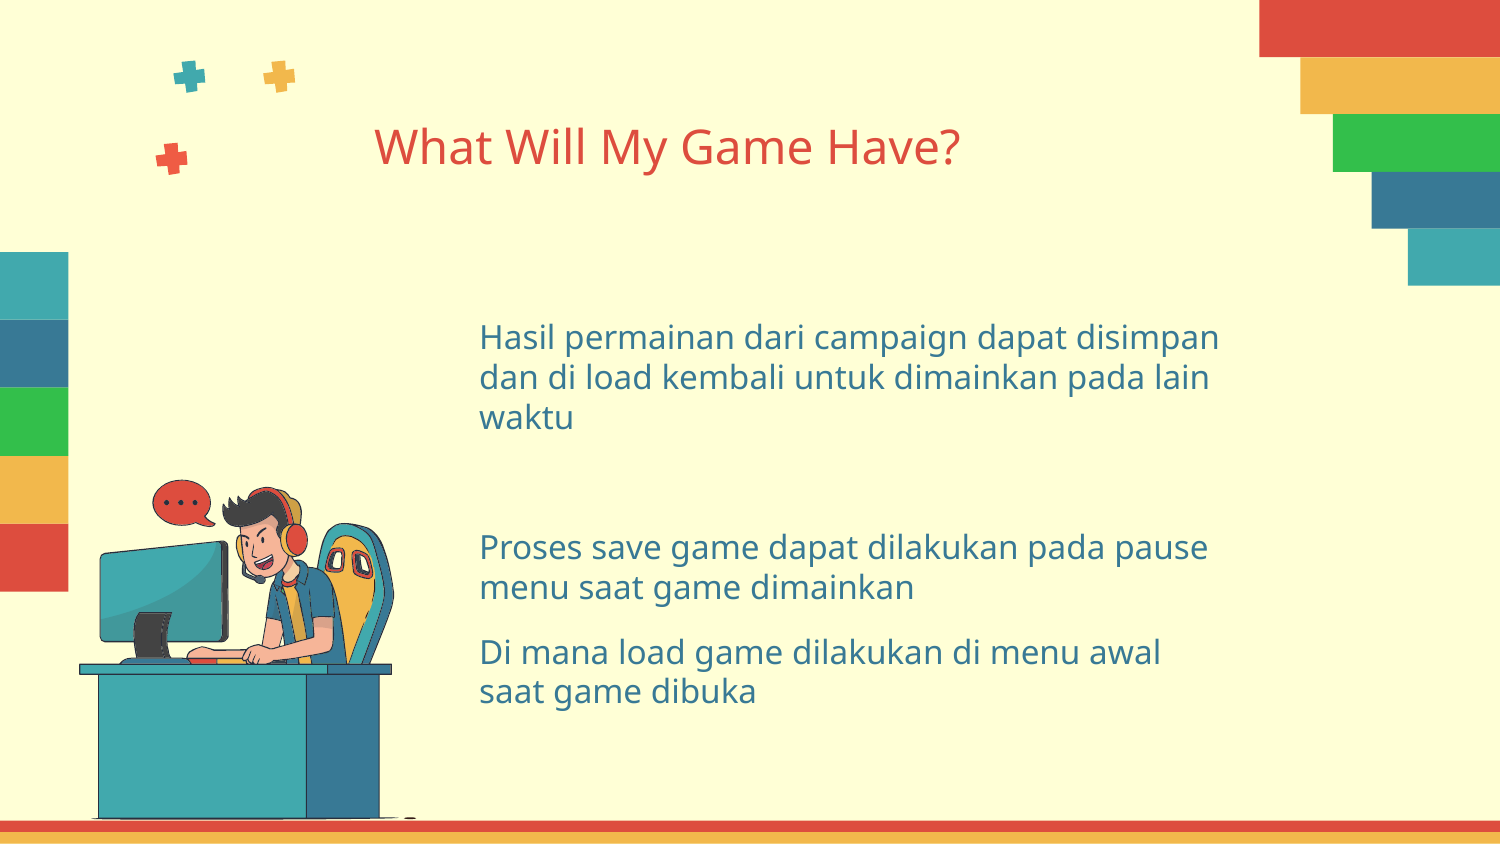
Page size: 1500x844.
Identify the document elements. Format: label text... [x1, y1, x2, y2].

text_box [155, 60, 296, 176]
subtitle Hasil permainan dari campaign dapat disimpan dan di load kembali untuk dimainkan pada lain waktu Proses save game dapat dilakukan pada pause menu saat game dimainkan Di mana load game dilakukan di menu awal saat game dibuka [464, 301, 1246, 745]
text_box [78, 479, 417, 821]
title What Will My Game Have? [359, 101, 1148, 249]
